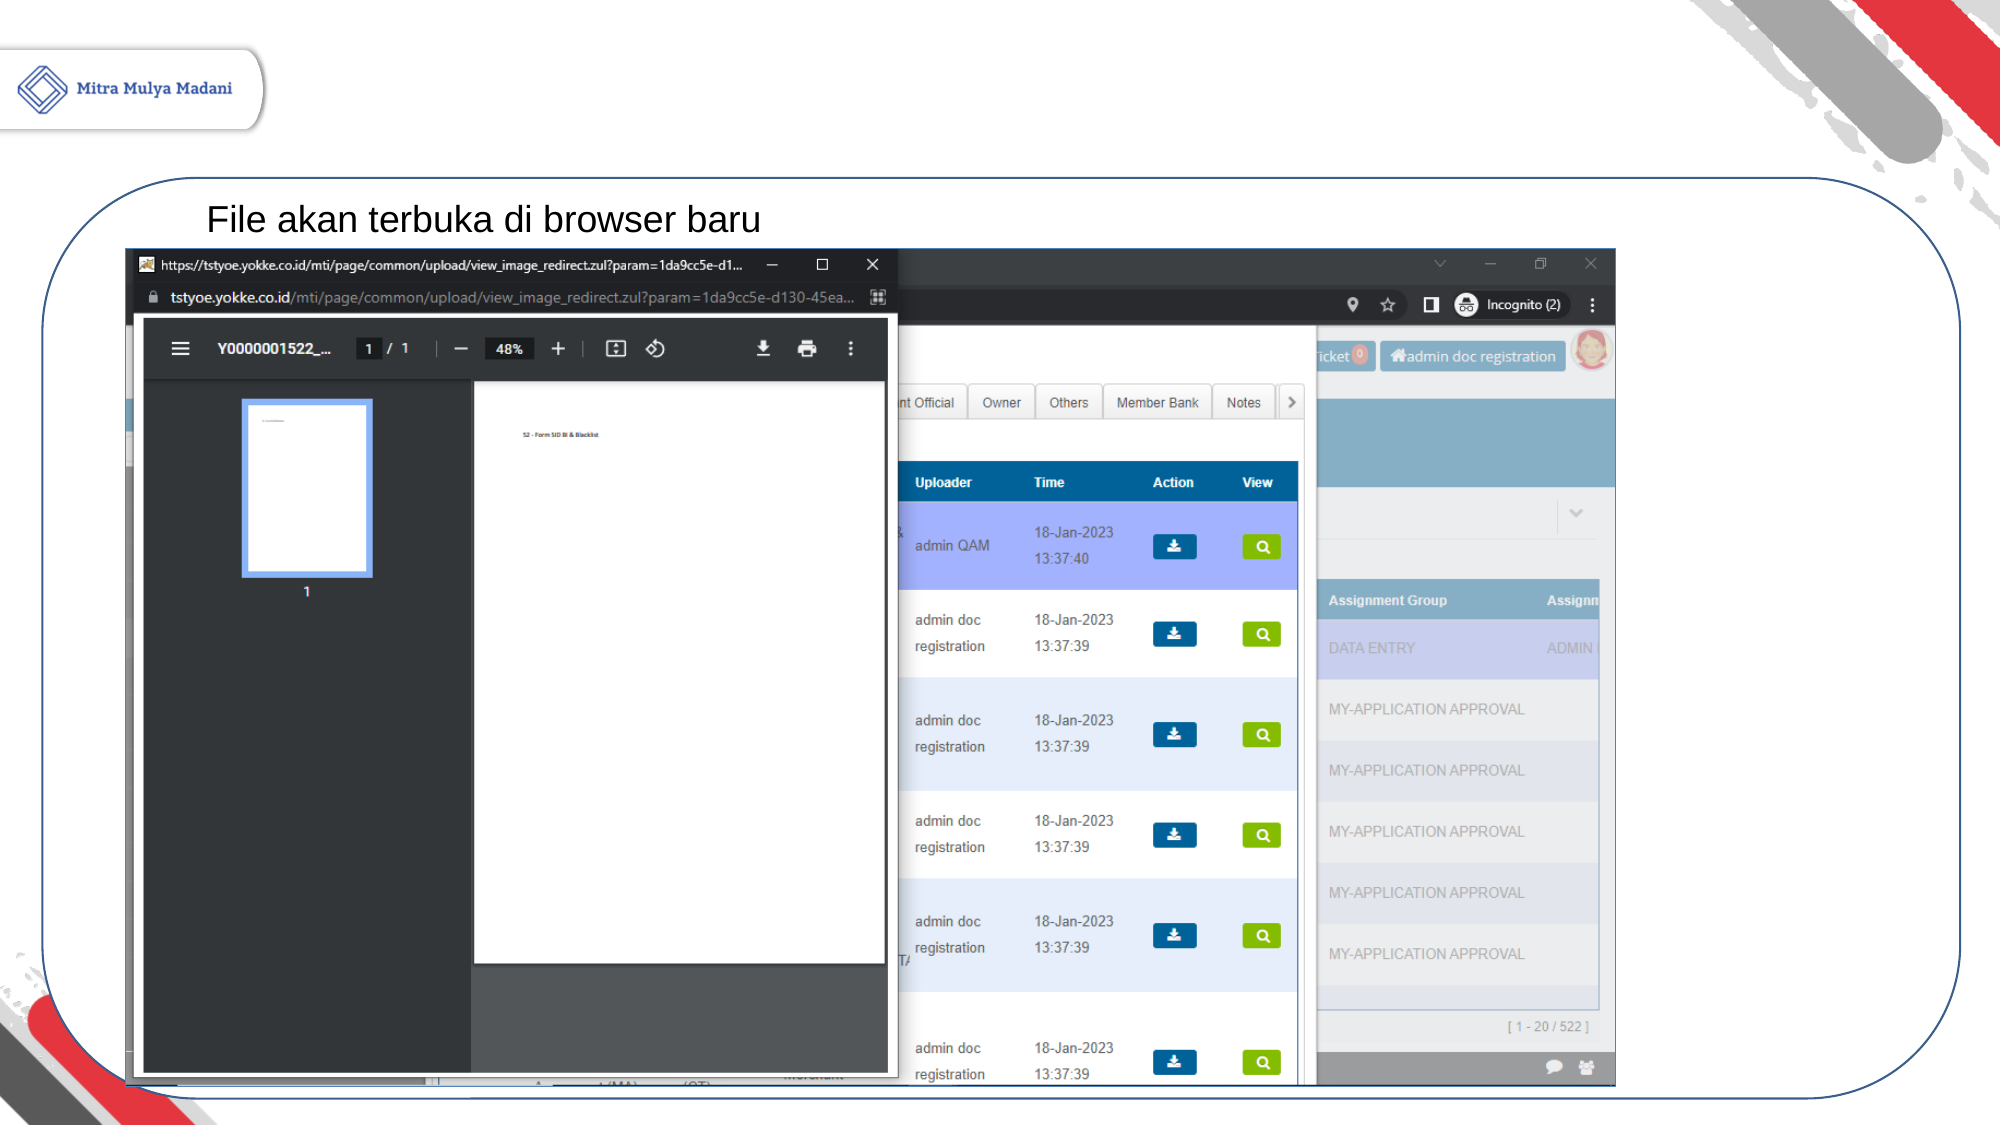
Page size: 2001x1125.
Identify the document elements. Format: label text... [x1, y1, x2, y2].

picture [0, 248, 1616, 1125]
text_box File akan terbuka di browser baru [191, 187, 871, 248]
picture [0, 38, 271, 142]
picture [1683, 0, 2000, 399]
